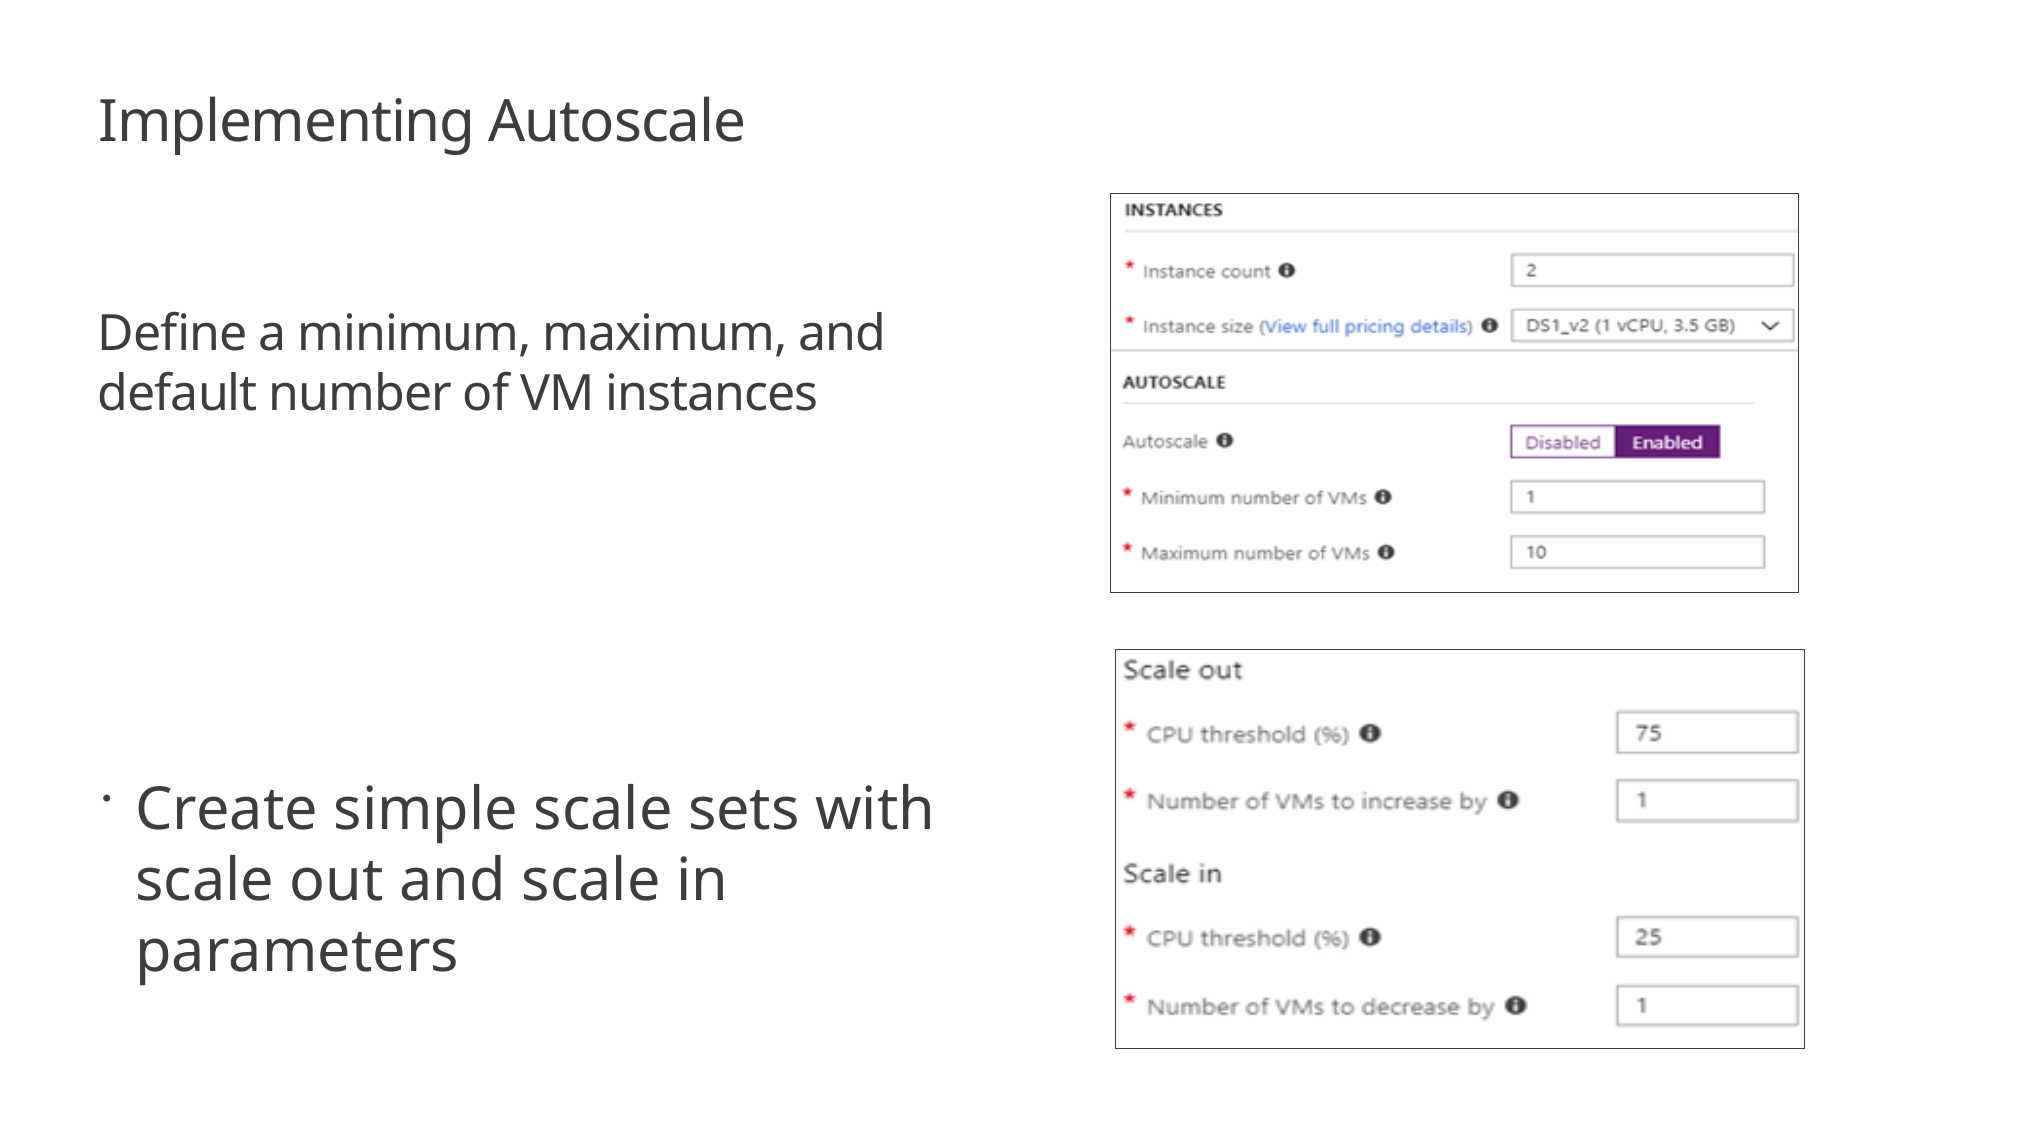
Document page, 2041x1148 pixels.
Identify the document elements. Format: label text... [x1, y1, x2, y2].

picture [1115, 649, 1805, 1049]
list Define a minimum, maximum, and default number of VM instances [97, 285, 1062, 437]
text_box Create simple scale sets with scale out and scale in parameters [97, 769, 1062, 984]
picture [1110, 192, 1799, 593]
title Implementing Autoscale [98, 76, 1942, 170]
